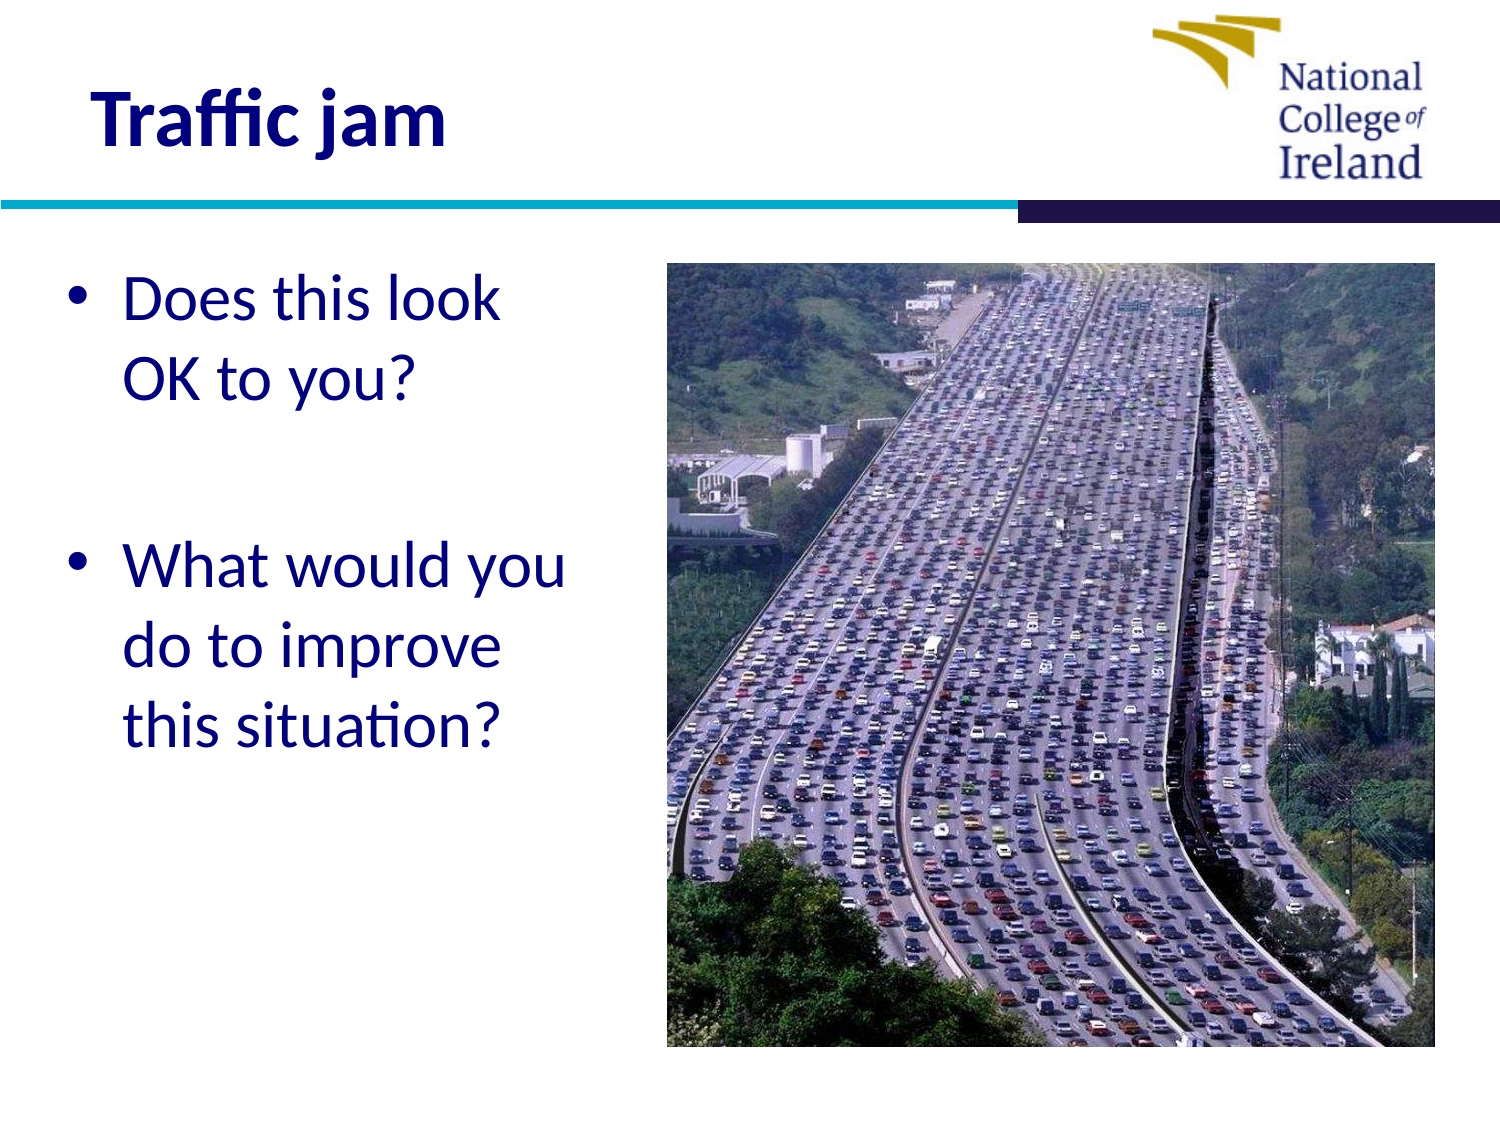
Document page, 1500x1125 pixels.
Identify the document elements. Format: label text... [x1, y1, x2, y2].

title Traffic jam [75, 19, 1425, 207]
list Does this look OK to you? What would you do to improve this situation? [51, 246, 1401, 1072]
picture [666, 263, 1435, 1048]
